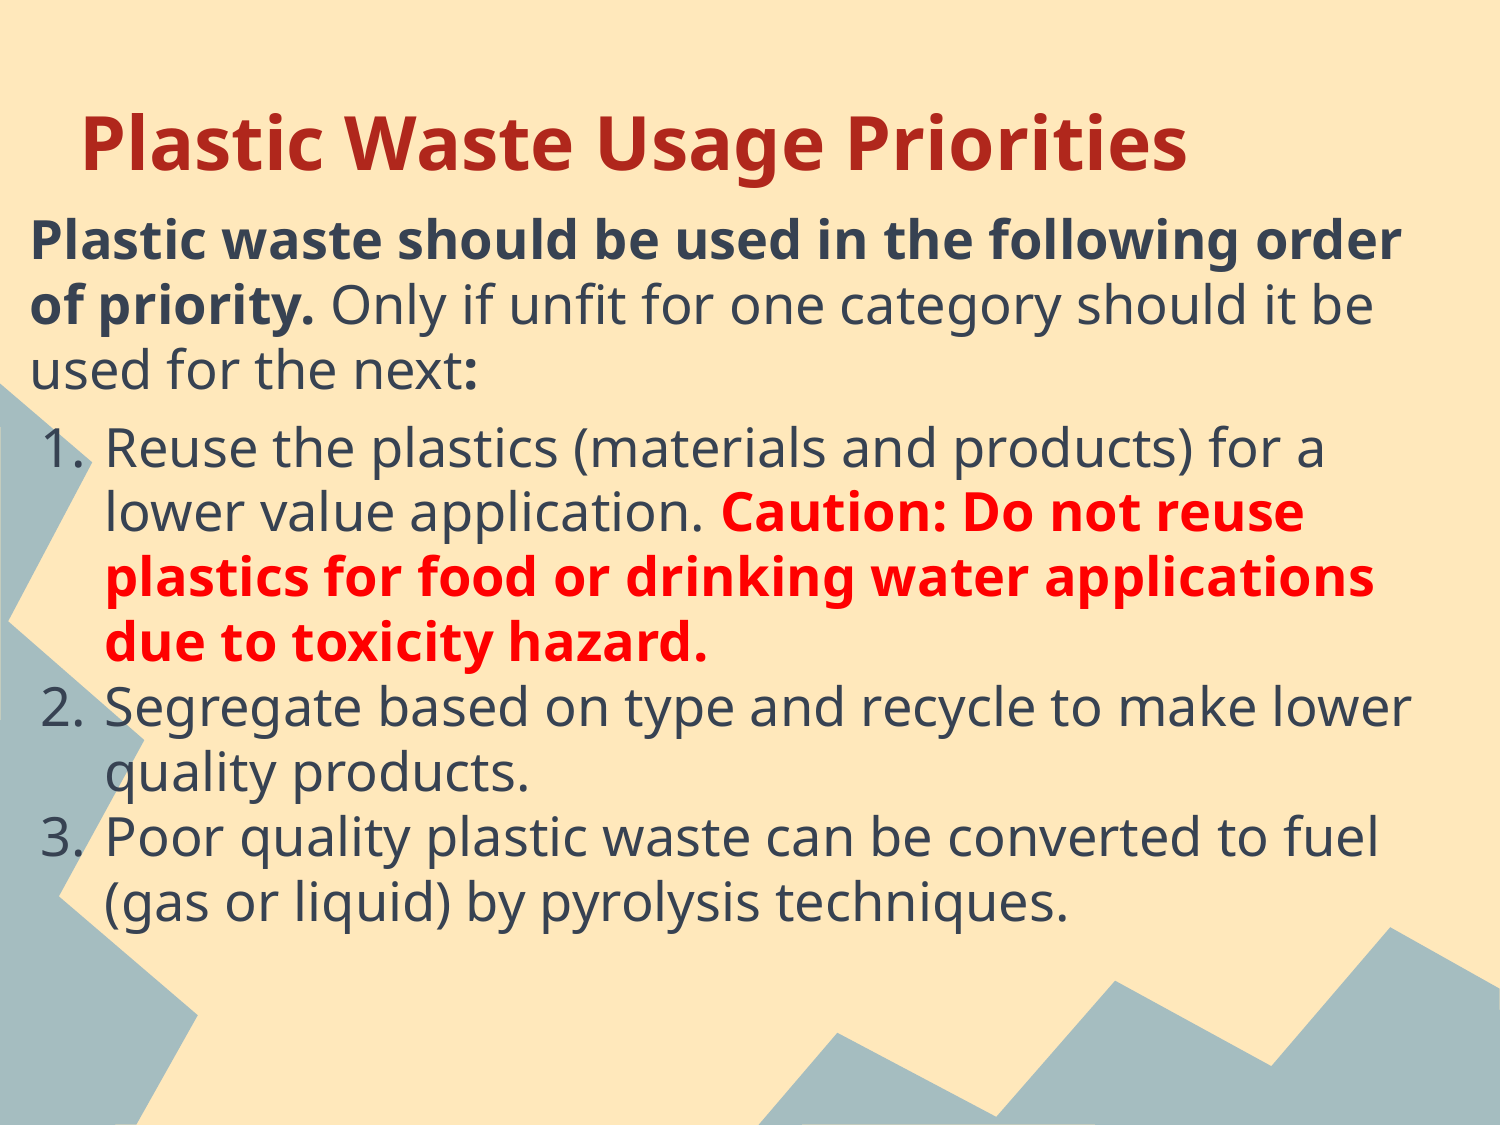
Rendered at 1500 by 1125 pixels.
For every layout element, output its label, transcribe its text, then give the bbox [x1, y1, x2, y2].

list Plastic waste should be used in the following order of priority. Only if unfit for one category should it be used for the next: Reuse the plastics (materials and products) for a lower value application. Caution: Do not reuse plastics for food or drinking water applications due to toxicity hazard. Segregate based on type and recycle to make lower quality products. Poor quality plastic waste can be converted to fuel (gas or liquid) by pyrolysis techniques. [14, 190, 1469, 984]
title Plastic Waste Usage Priorities [64, 0, 1500, 200]
